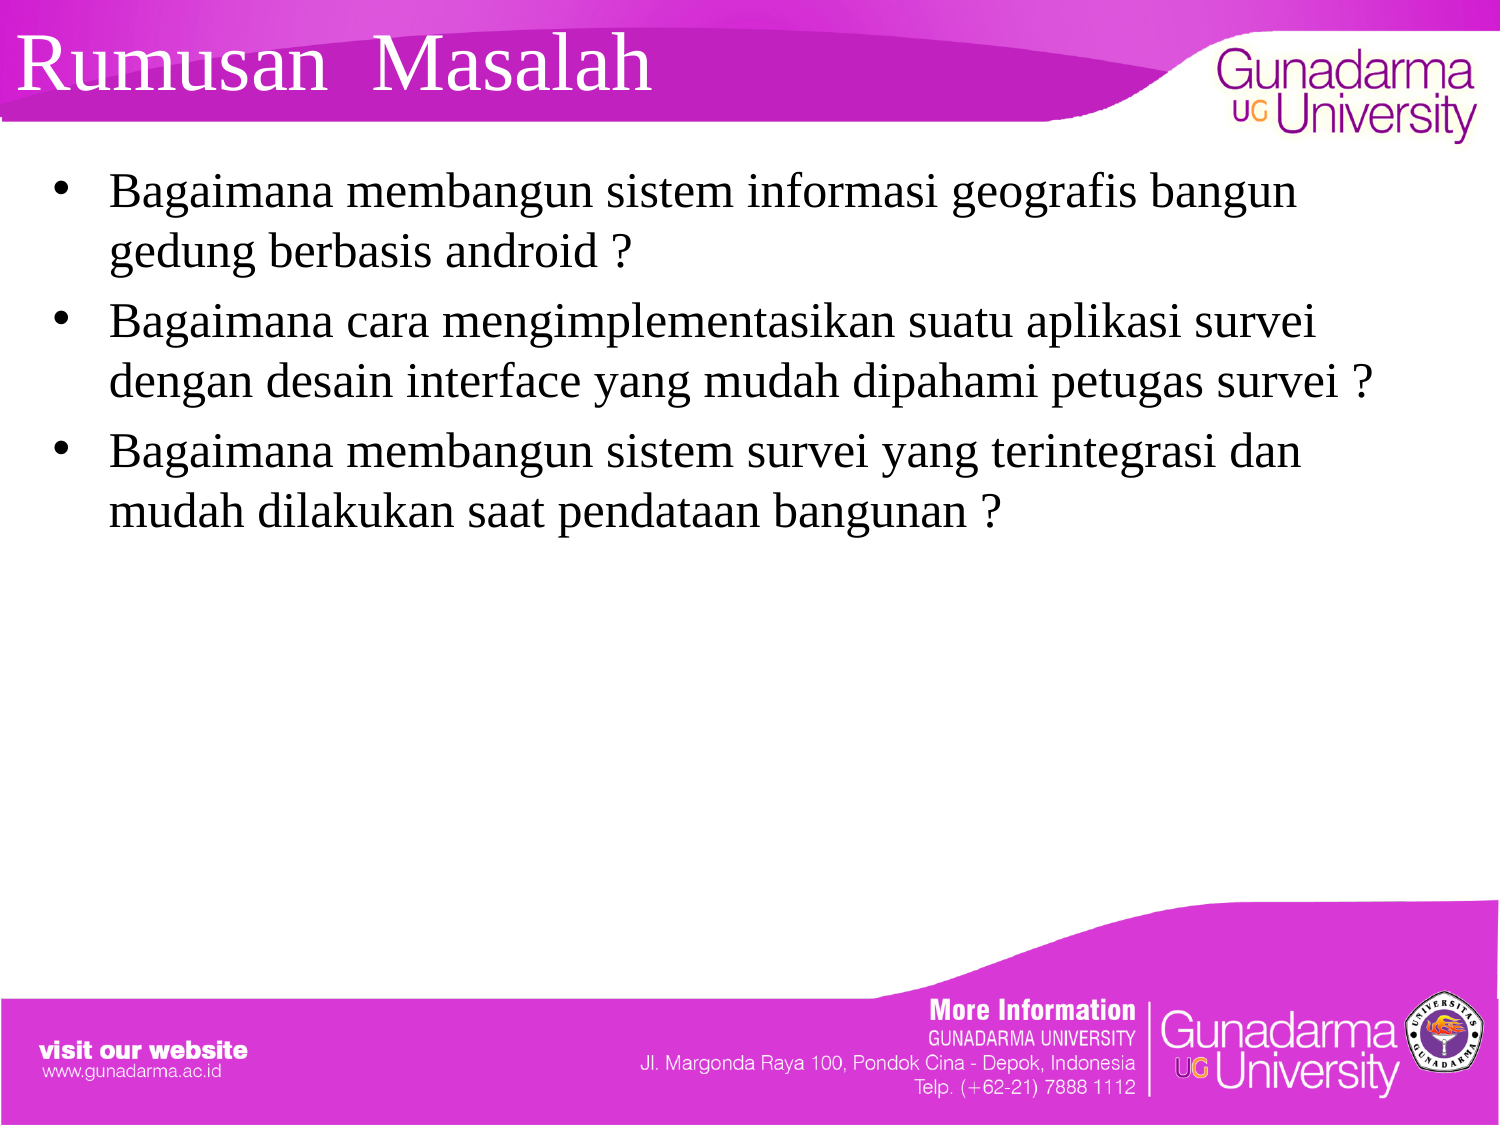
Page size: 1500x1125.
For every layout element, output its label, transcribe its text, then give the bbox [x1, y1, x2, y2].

picture [0, 0, 1500, 213]
picture [0, 899, 1500, 1125]
list Bagaimana membangun sistem informasi geografis bangun gedung berbasis android ? Bagaimana cara mengimplementasikan suatu aplikasi survei dengan desain interface yang mudah dipahami petugas survei ? Bagaimana membangun sistem survei yang terintegrasi dan mudah dilakukan saat pendataan bangunan ? [37, 149, 1450, 975]
title Rumusan Masalah [0, 0, 1113, 138]
